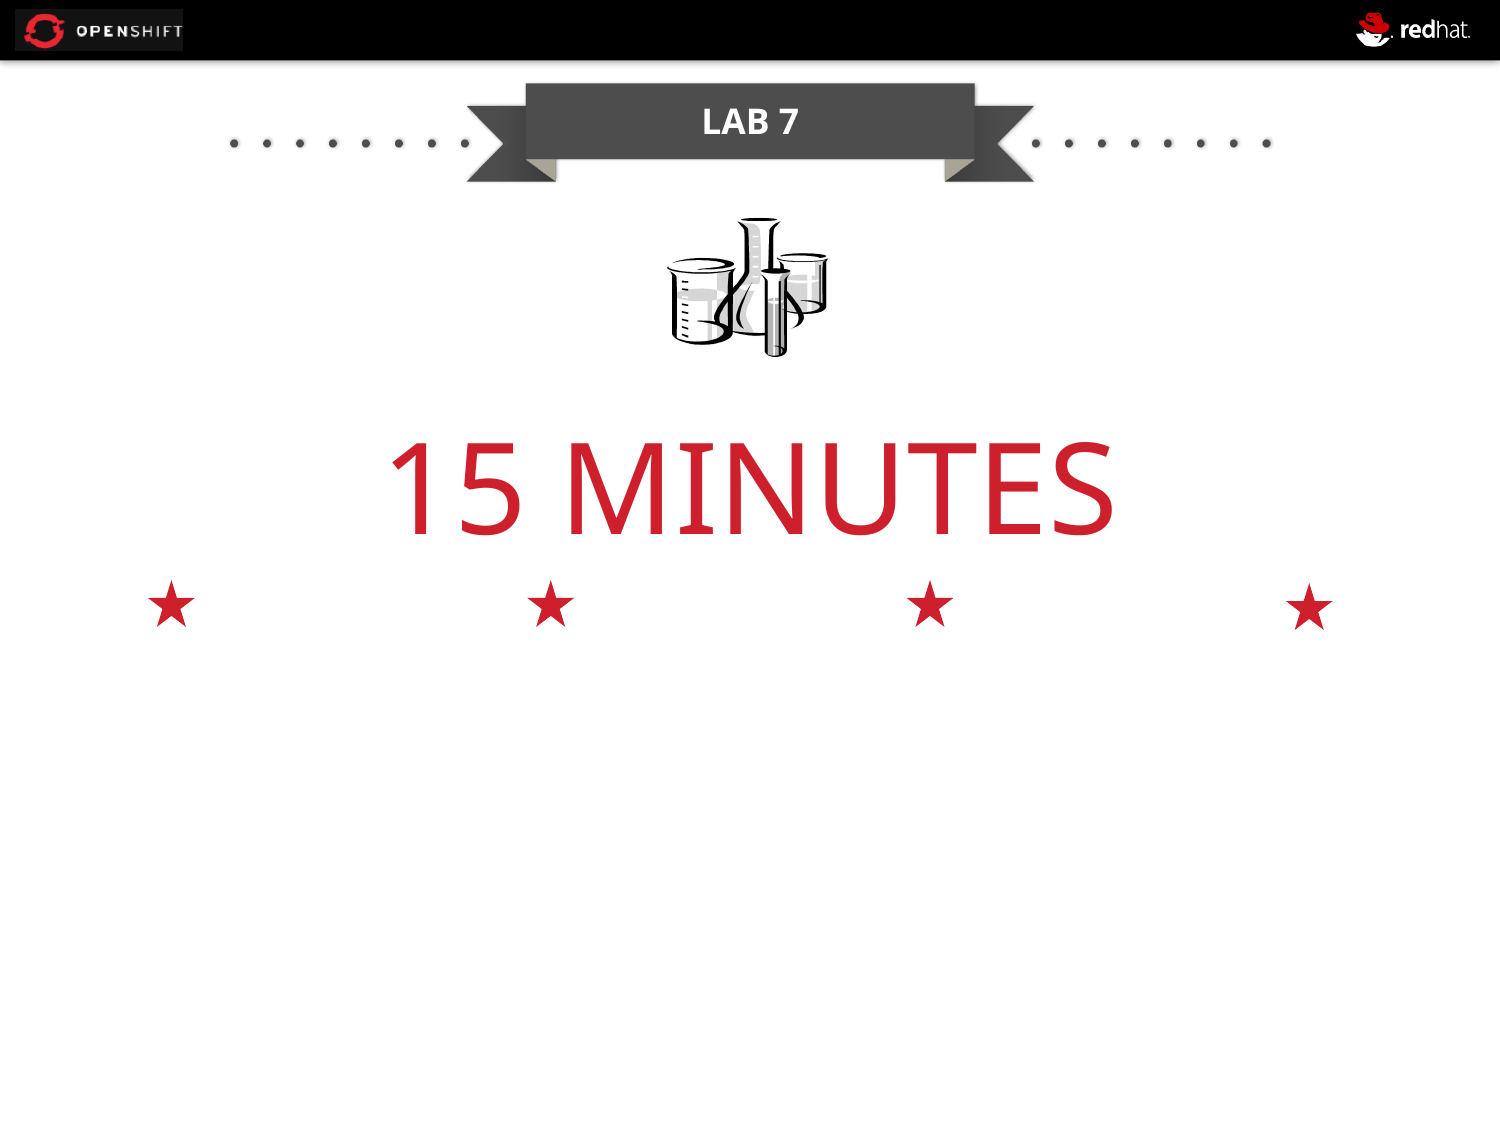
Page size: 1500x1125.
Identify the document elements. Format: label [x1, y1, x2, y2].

picture [666, 217, 831, 358]
picture [116, 80, 1383, 189]
picture [15, 9, 183, 51]
picture [1355, 8, 1470, 47]
text_box [0, 399, 1500, 631]
